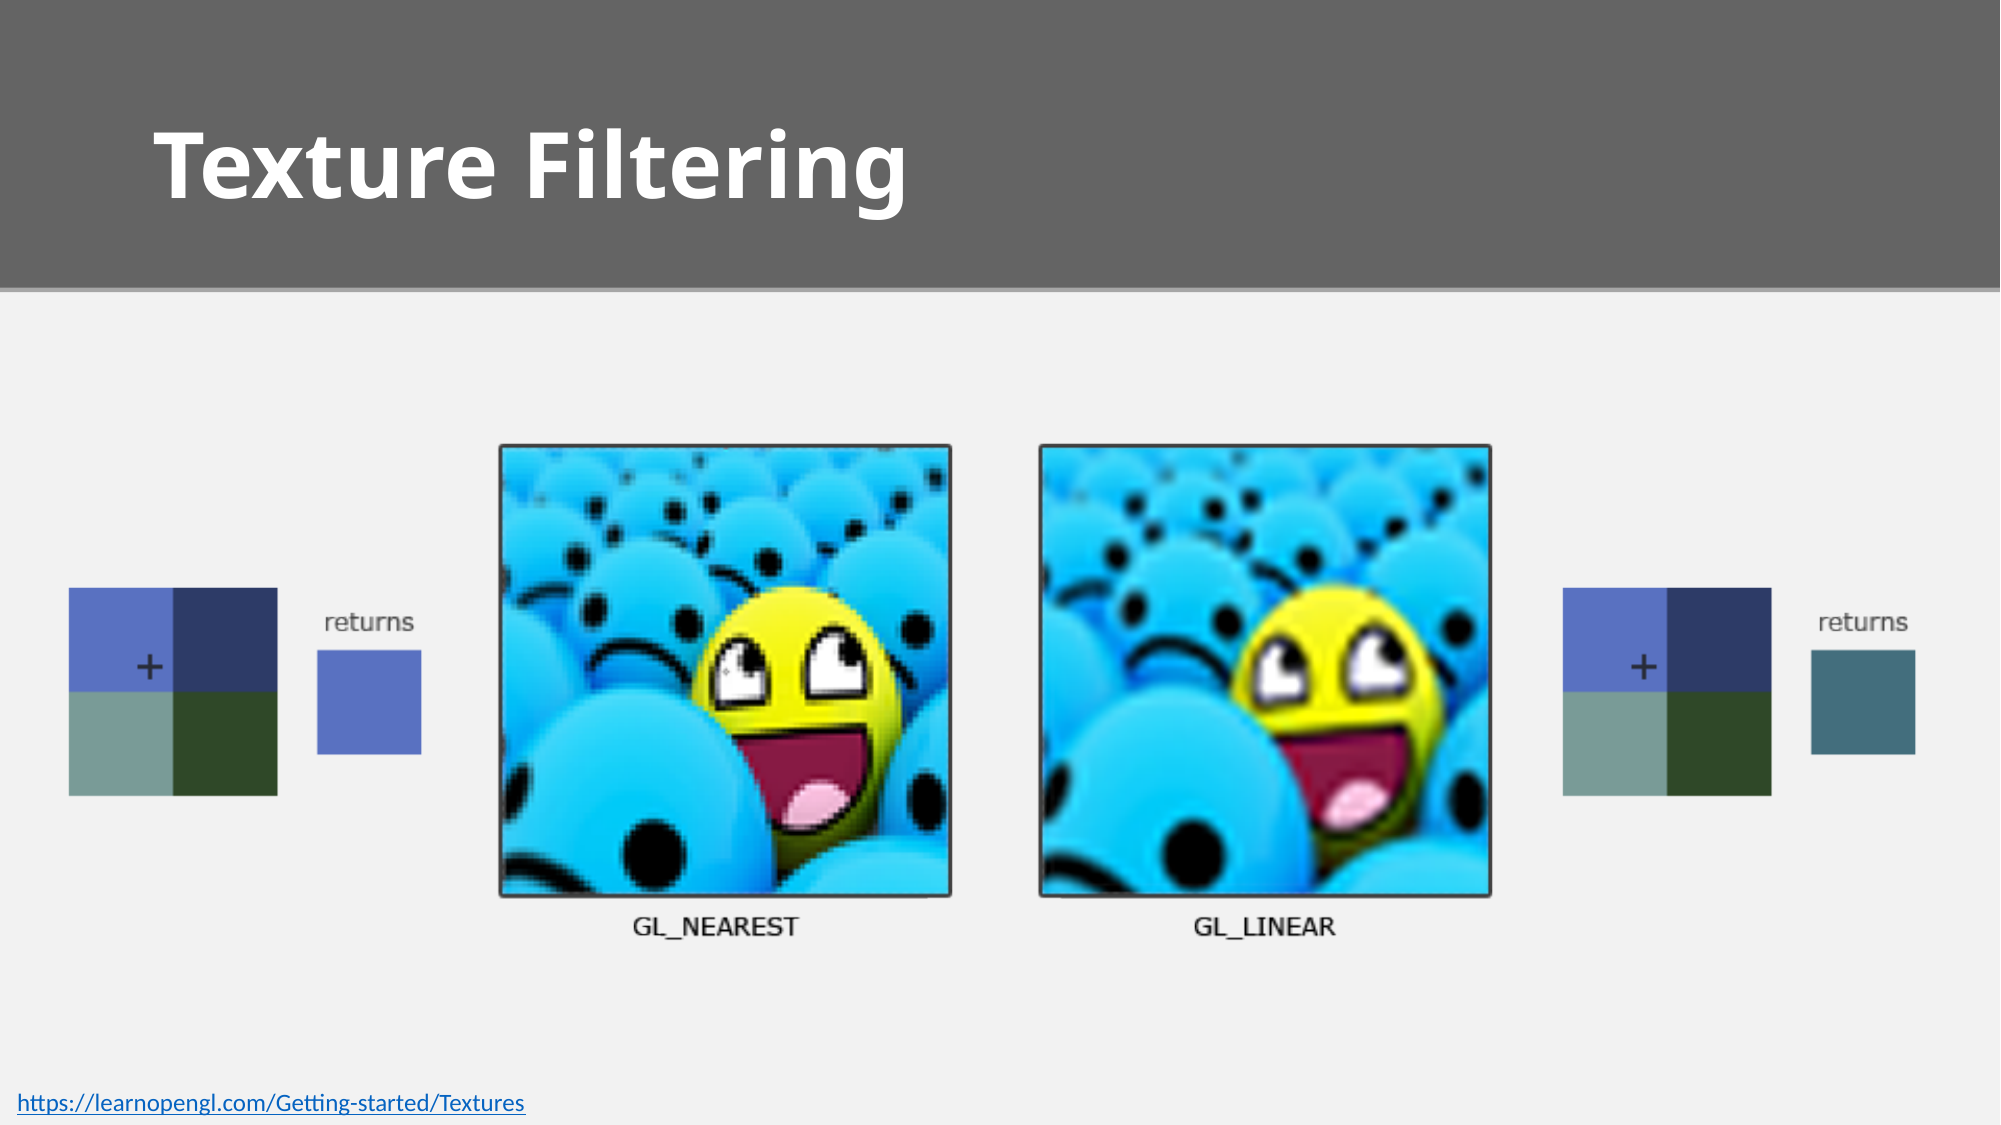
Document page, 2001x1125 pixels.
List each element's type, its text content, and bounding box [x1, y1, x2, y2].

text_box https://learnopengl.com/Getting-started/Textures [2, 1079, 541, 1125]
title Texture Filtering [137, 59, 1863, 278]
picture [44, 421, 1956, 978]
